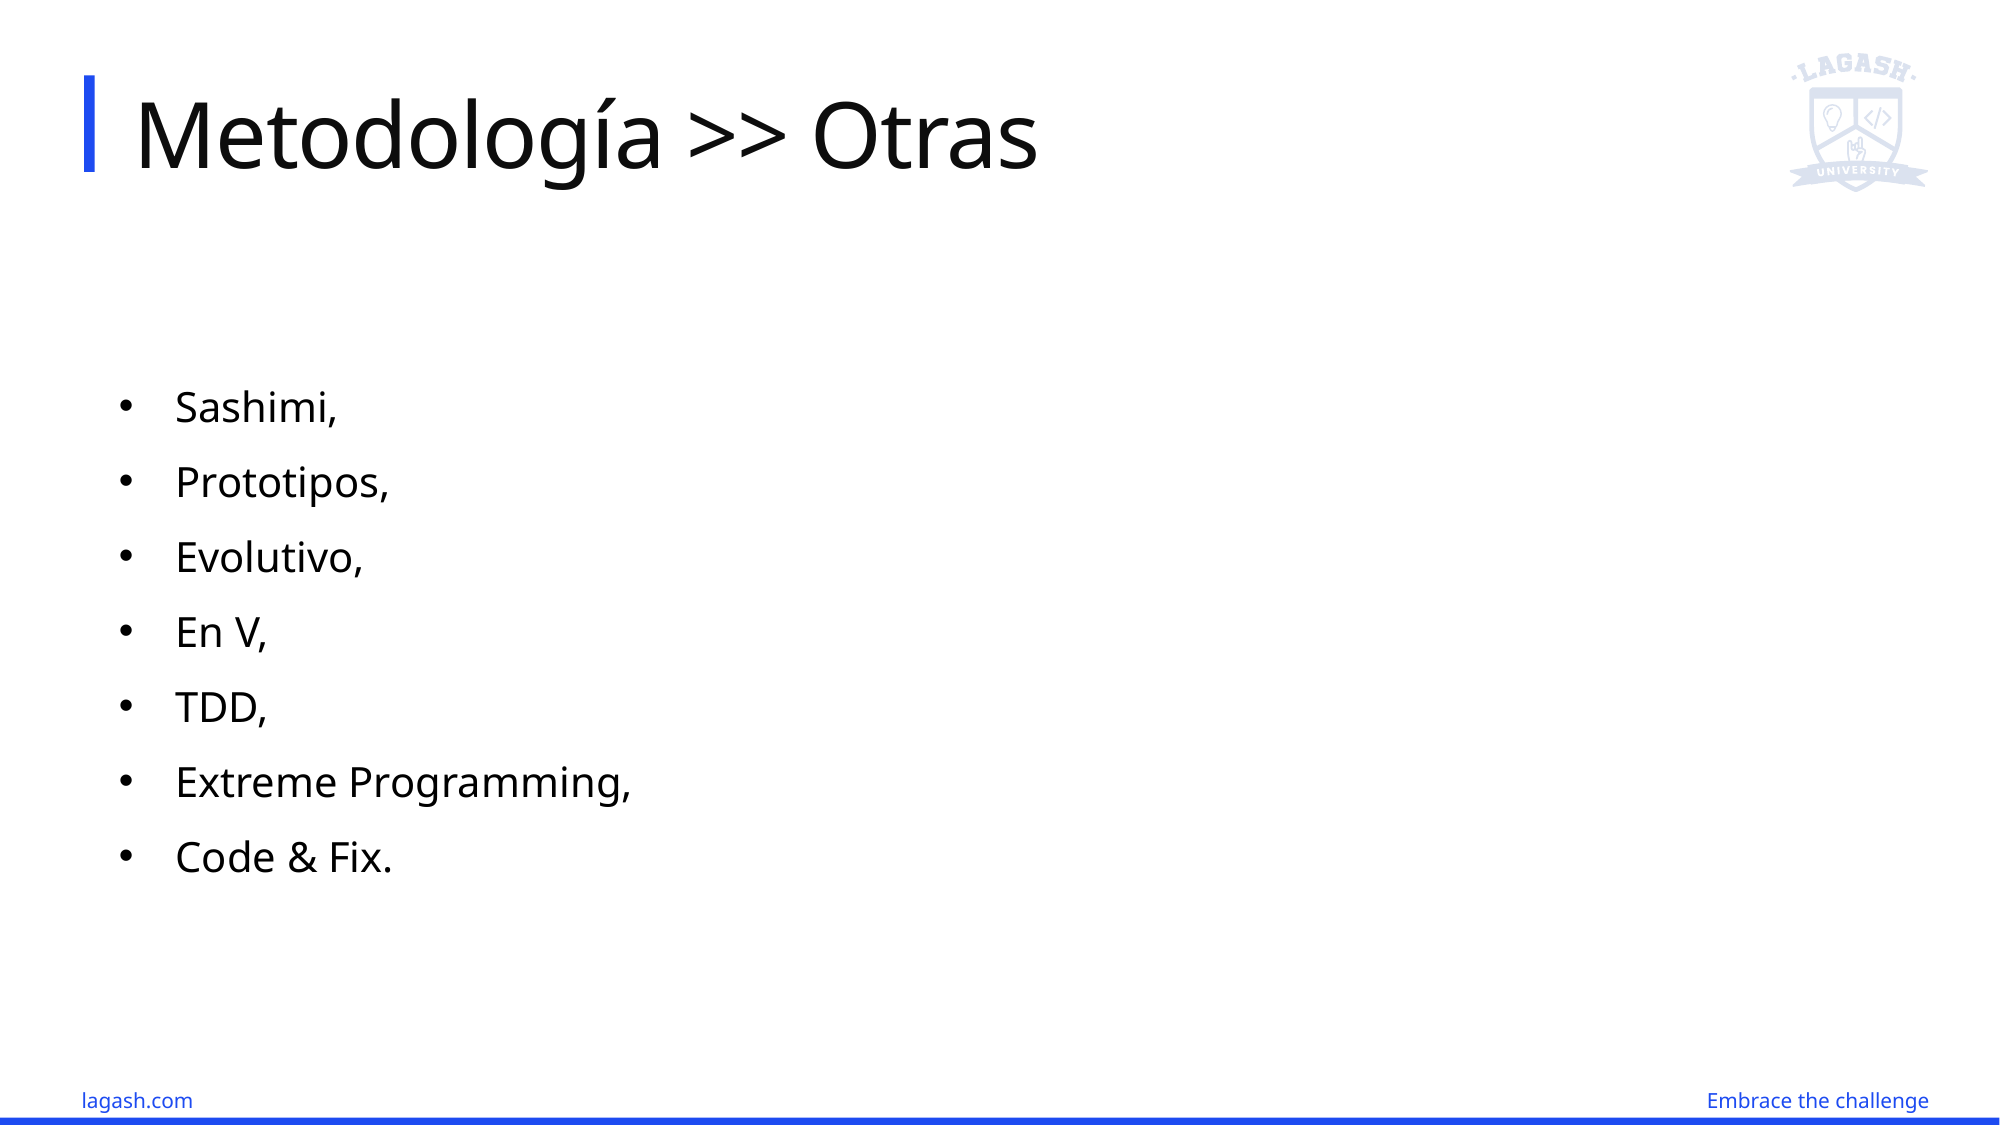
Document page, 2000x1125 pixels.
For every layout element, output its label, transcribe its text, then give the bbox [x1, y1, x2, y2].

list Metodología >> Otras [119, 74, 1933, 204]
picture [1789, 52, 1929, 193]
text_box Sashimi, Prototipos, Evolutivo, En V, TDD, Extreme Programming, Code & Fix. [119, 355, 1904, 881]
